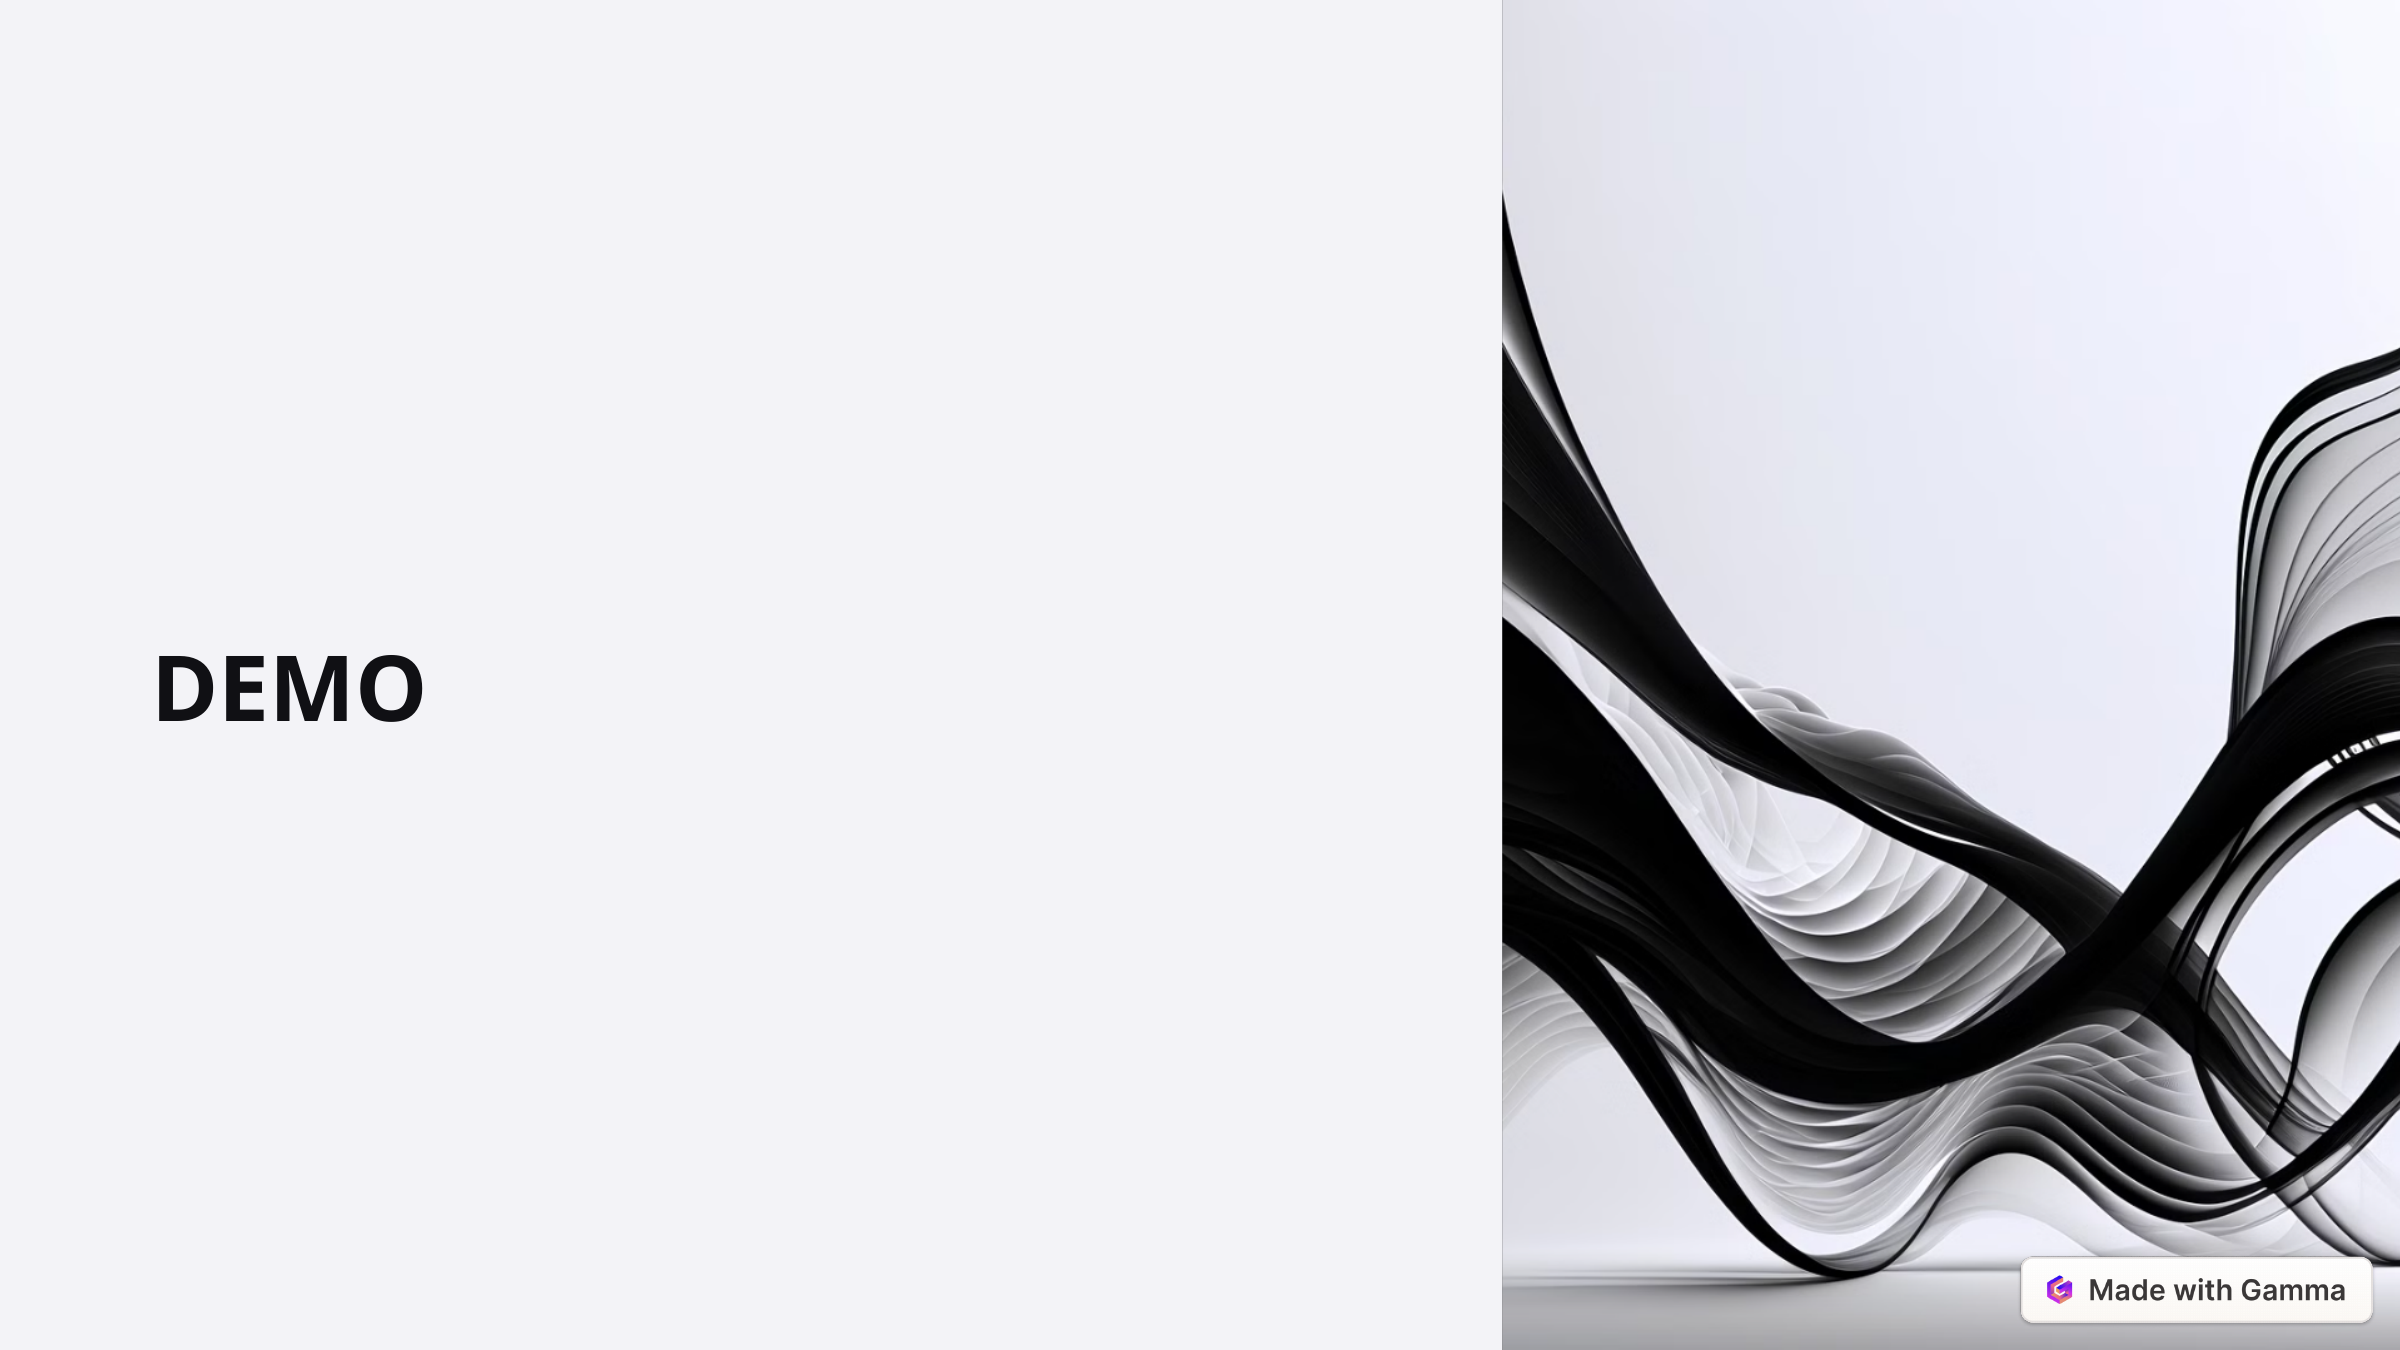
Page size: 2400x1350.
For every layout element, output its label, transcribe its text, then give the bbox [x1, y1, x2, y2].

text_box [0, 0, 1501, 1350]
text_box DEMO [136, 618, 1048, 732]
picture [1501, 0, 2400, 1350]
